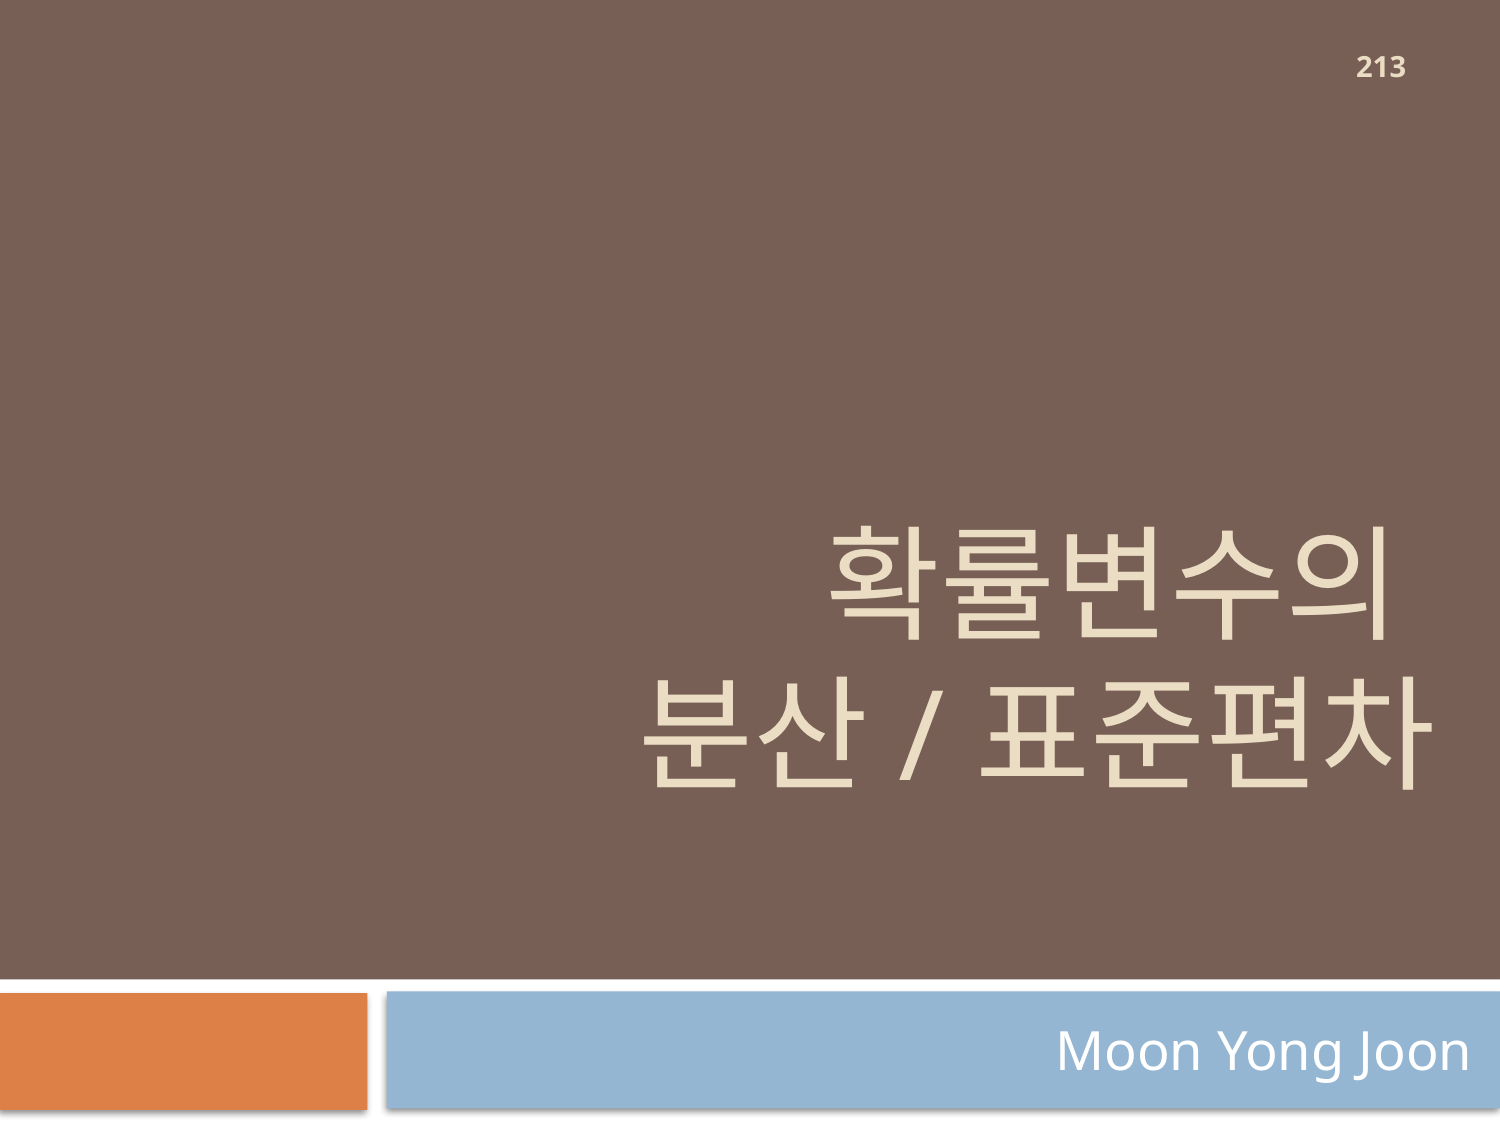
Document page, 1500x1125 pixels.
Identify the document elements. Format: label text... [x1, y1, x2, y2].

slide_number 213 [1312, 37, 1450, 100]
title 확률변수의 분산/표준편차 [242, 101, 1450, 963]
subtitle Moon Yong Joon [387, 992, 1488, 1105]
